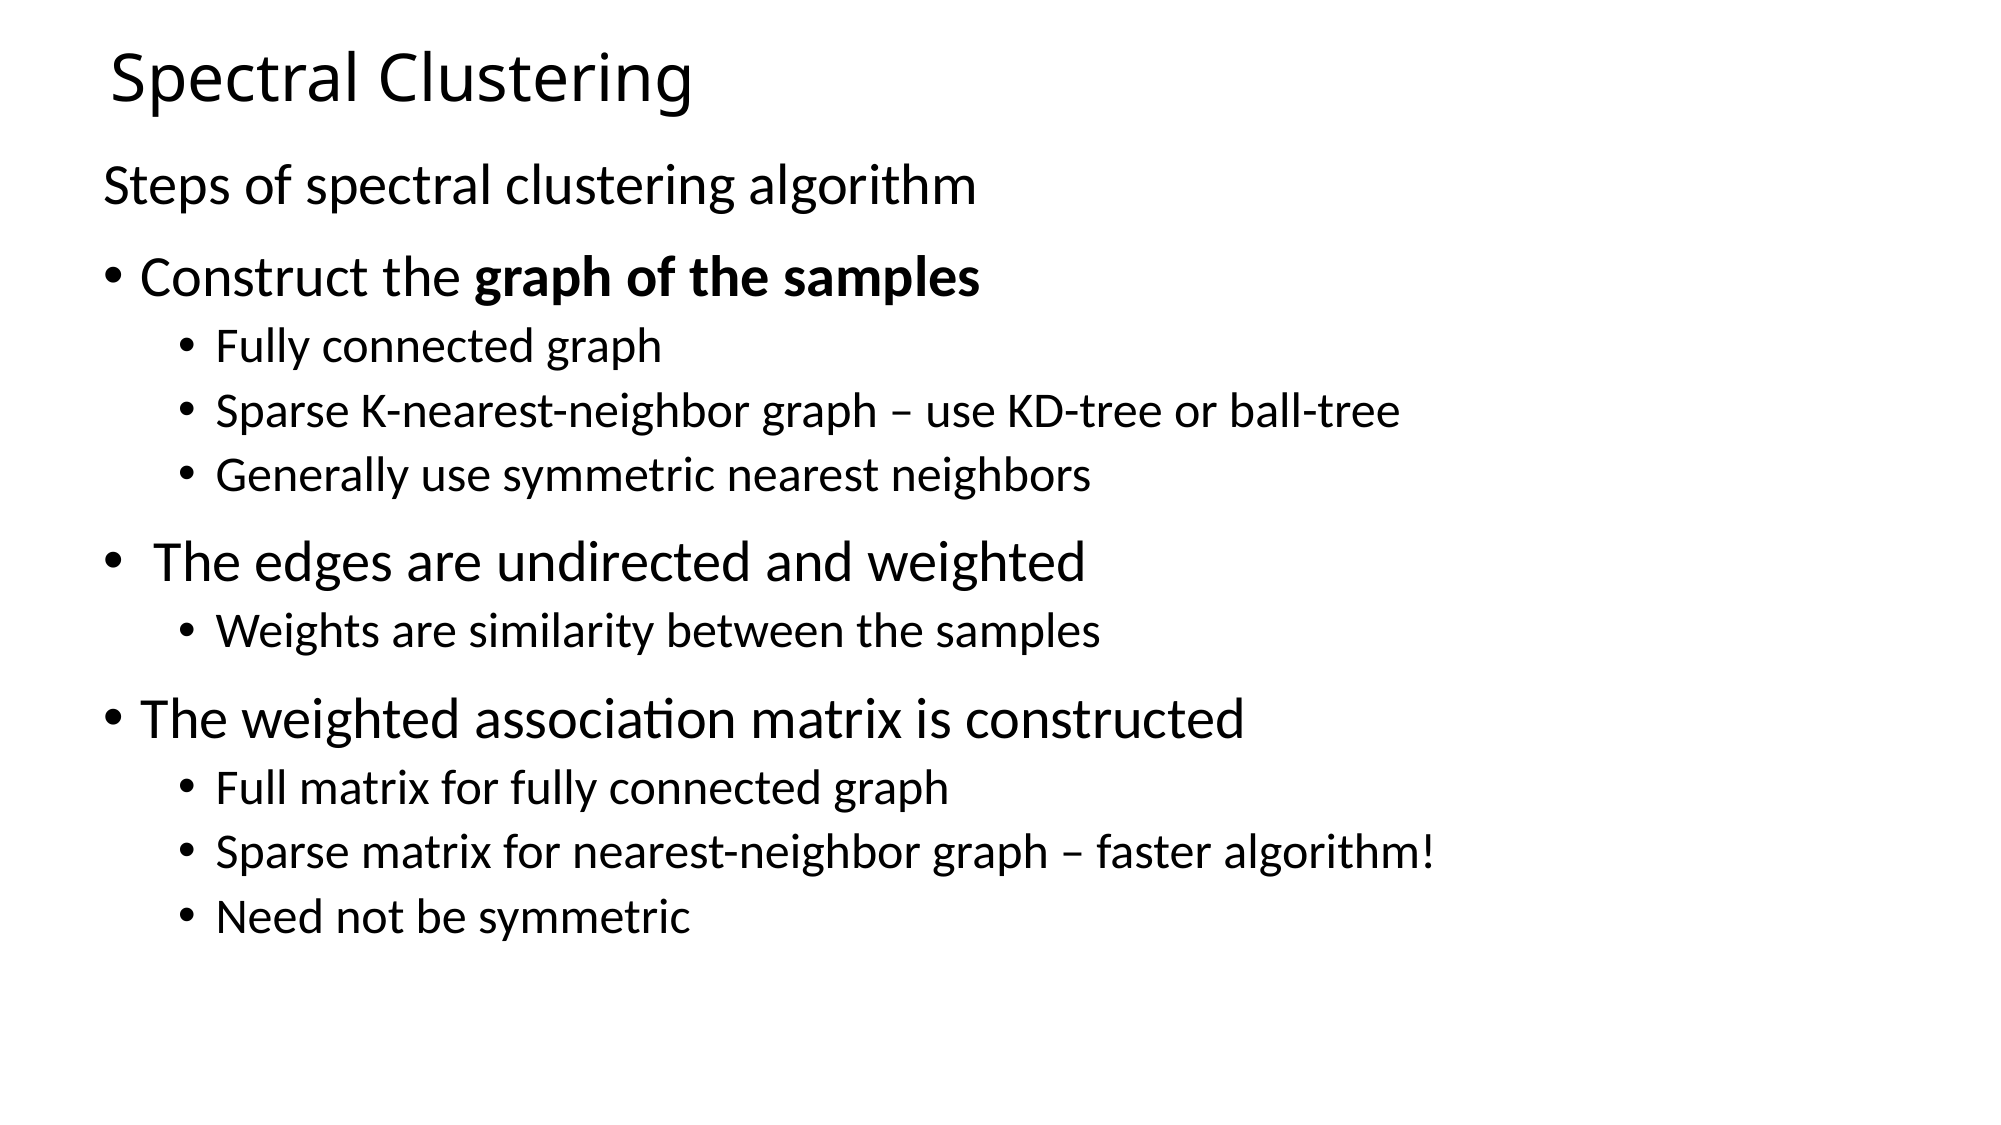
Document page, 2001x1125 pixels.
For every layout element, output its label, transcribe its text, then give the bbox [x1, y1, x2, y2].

title Spectral Clustering [95, 36, 1821, 124]
list Steps of spectral clustering algorithm Construct the graph of the samples Fully connected graph Sparse K-nearest-neighbor graph – use KD-tree or ball-tree Generally use symmetric nearest neighbors The edges are undirected and weighted Weights are similarity between the samples The weighted association matrix is constructed Full matrix for fully connected graph Sparse matrix for nearest-neighbor graph – faster algorithm! Need not be symmetric [88, 146, 1946, 1067]
